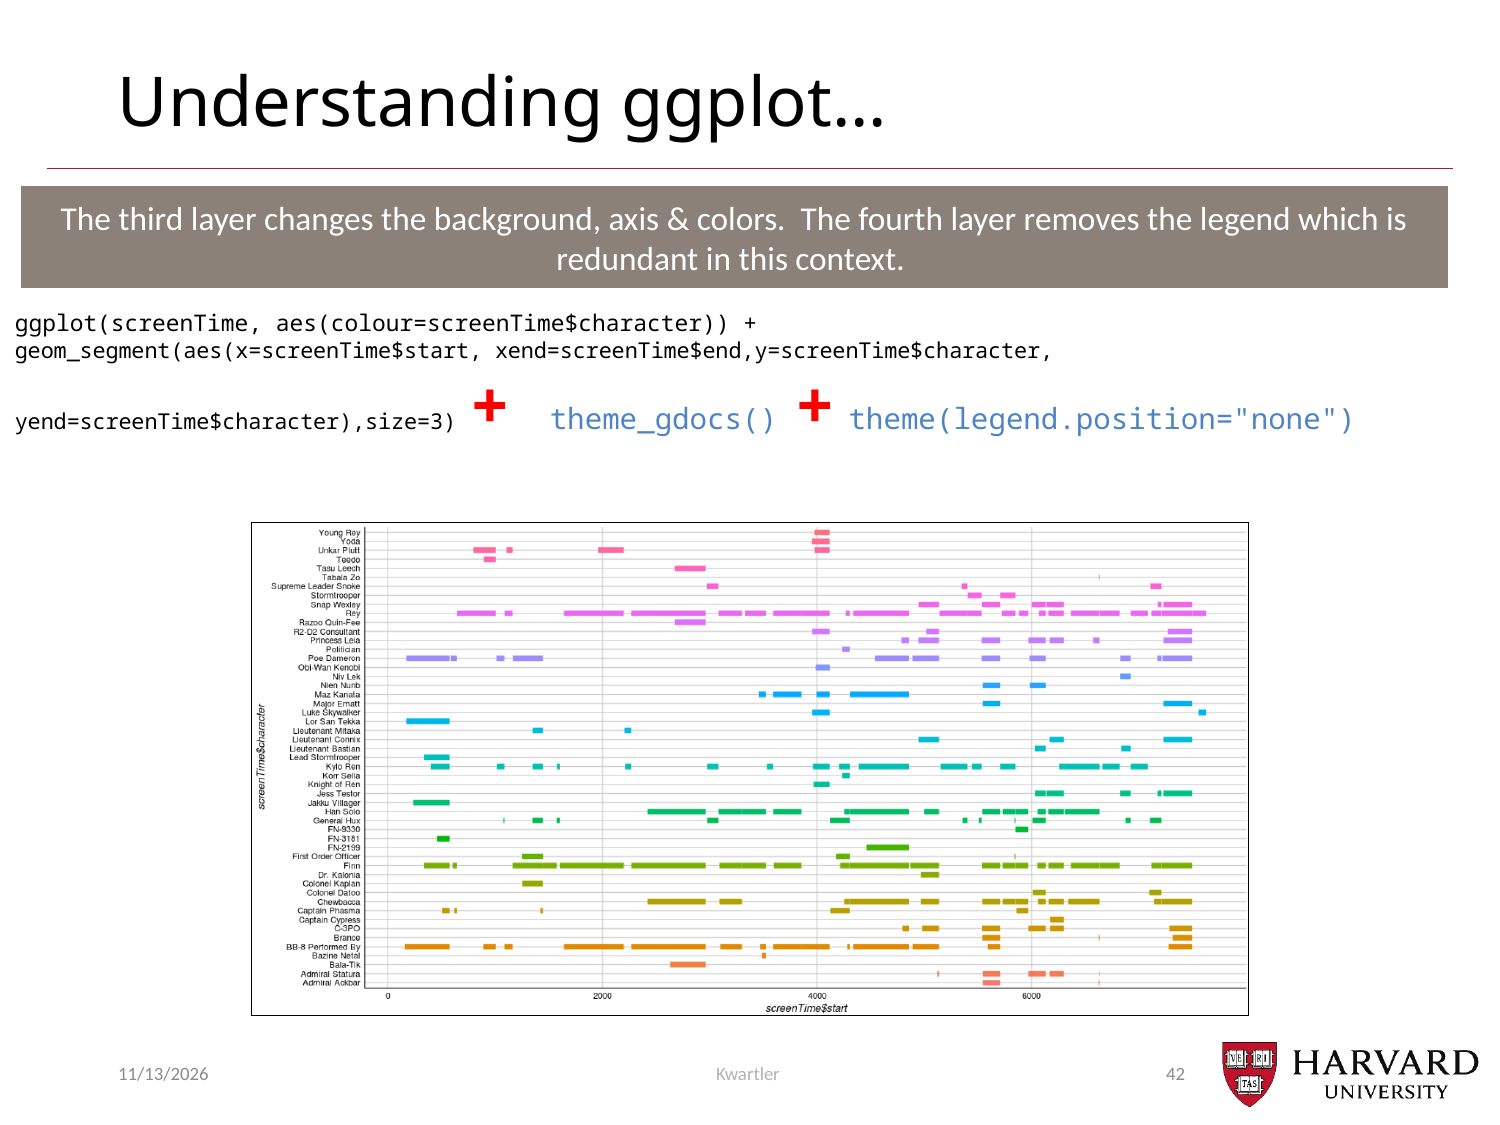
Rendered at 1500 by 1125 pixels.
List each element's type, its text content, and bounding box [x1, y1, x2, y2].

text_box ggplot(screenTime, aes(colour=screenTime$character)) + geom_segment(aes(x=screenTime$start, xend=screenTime$end,y=screenTime$character, yend=screenTime$character),size=3) + theme_gdocs() + theme(legend.position="none") [0, 301, 1500, 450]
picture [251, 522, 1249, 1016]
slide_number 42 [1059, 1042, 1200, 1103]
title Understanding ggplot… [103, 59, 1397, 157]
text_box The third layer changes the background, axis & colors. The fourth layer removes the legend which is redundant in this context. [21, 186, 1448, 288]
picture [1200, 1024, 1500, 1125]
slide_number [103, 1042, 441, 1103]
footer Kwartler [496, 1042, 1004, 1103]
